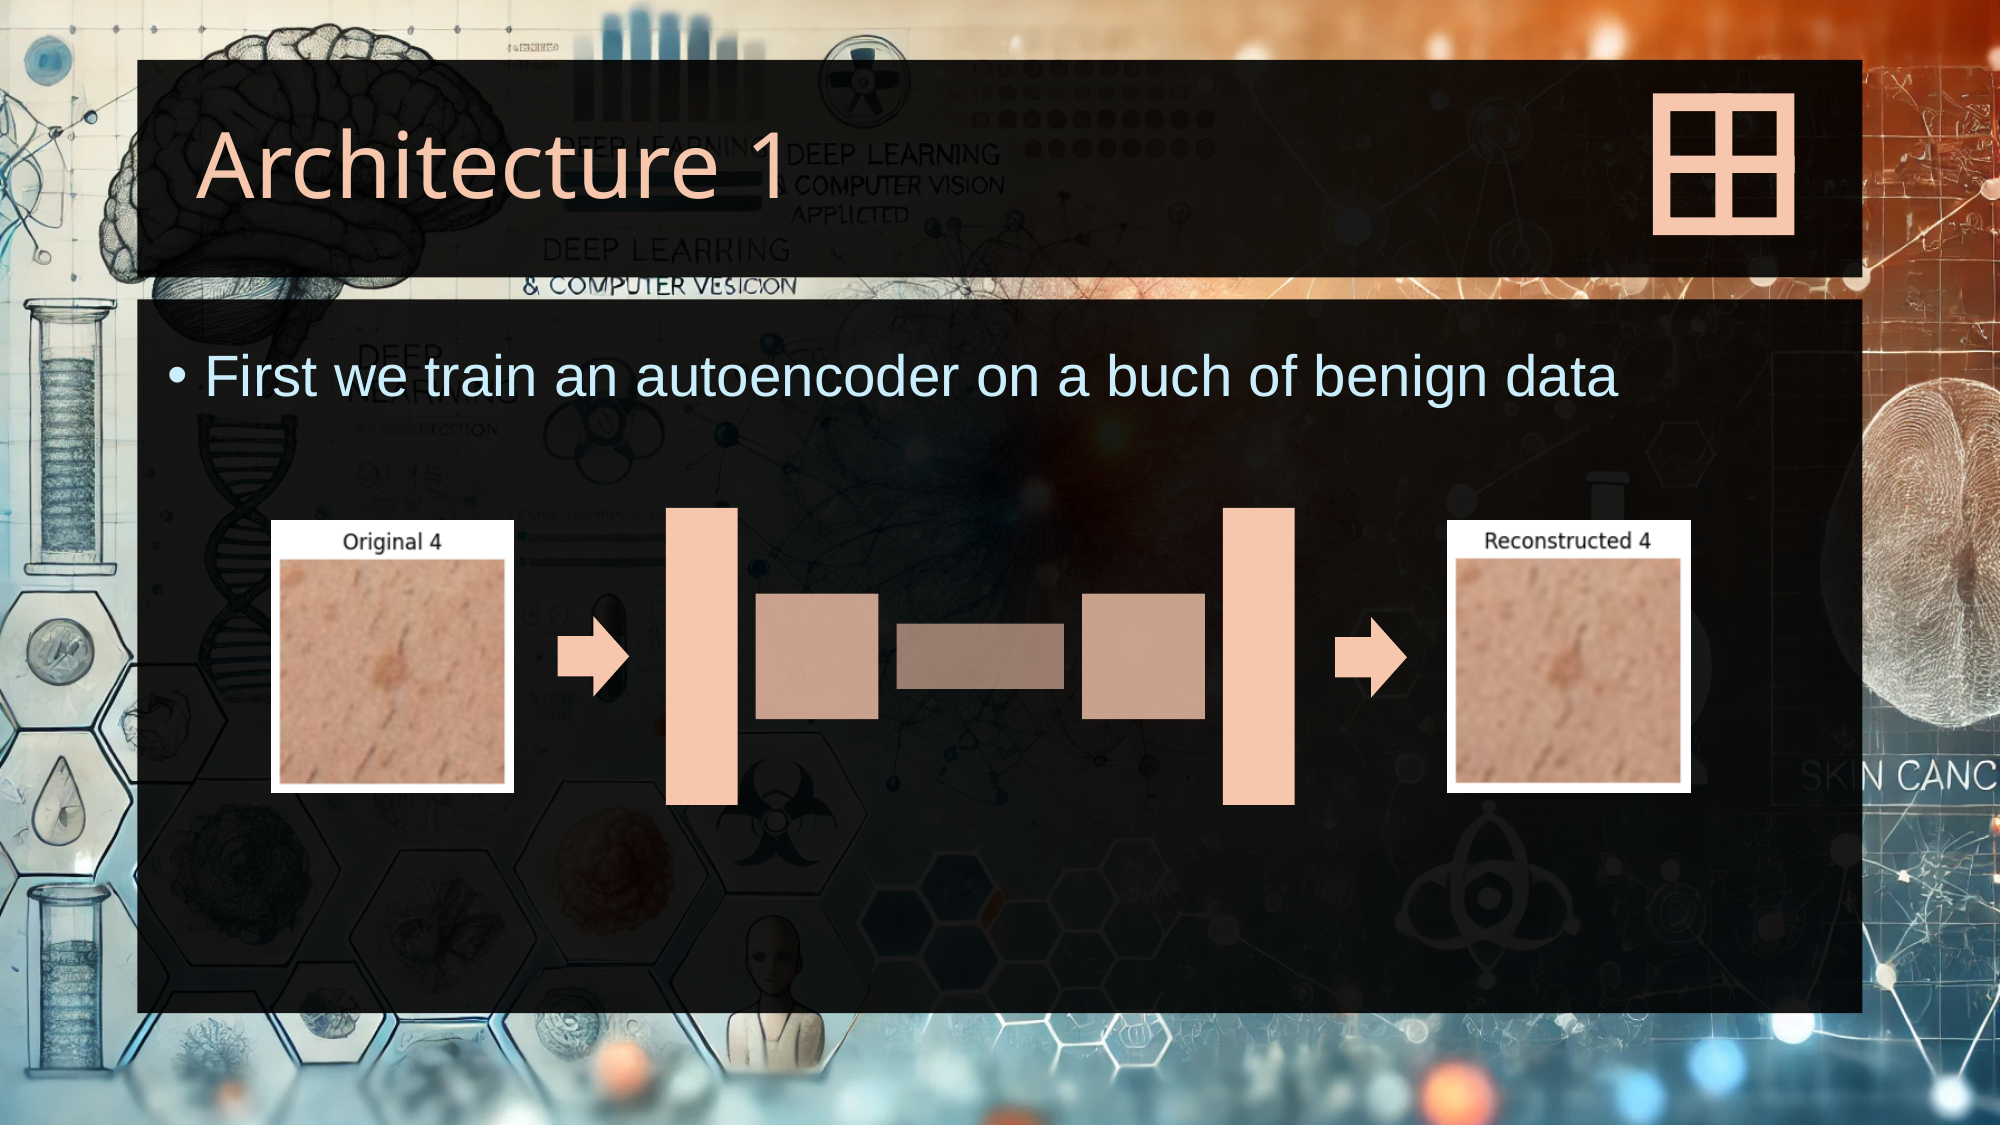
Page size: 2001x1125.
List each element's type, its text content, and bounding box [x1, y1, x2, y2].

picture [0, 0, 2000, 1125]
text_box [1333, 612, 1410, 702]
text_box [665, 507, 1296, 806]
text_box [555, 612, 632, 701]
list First we train an autoencoder on a buch of benign data [137, 299, 1863, 1014]
title Architecture 1 [137, 59, 1863, 278]
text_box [1652, 92, 1795, 236]
